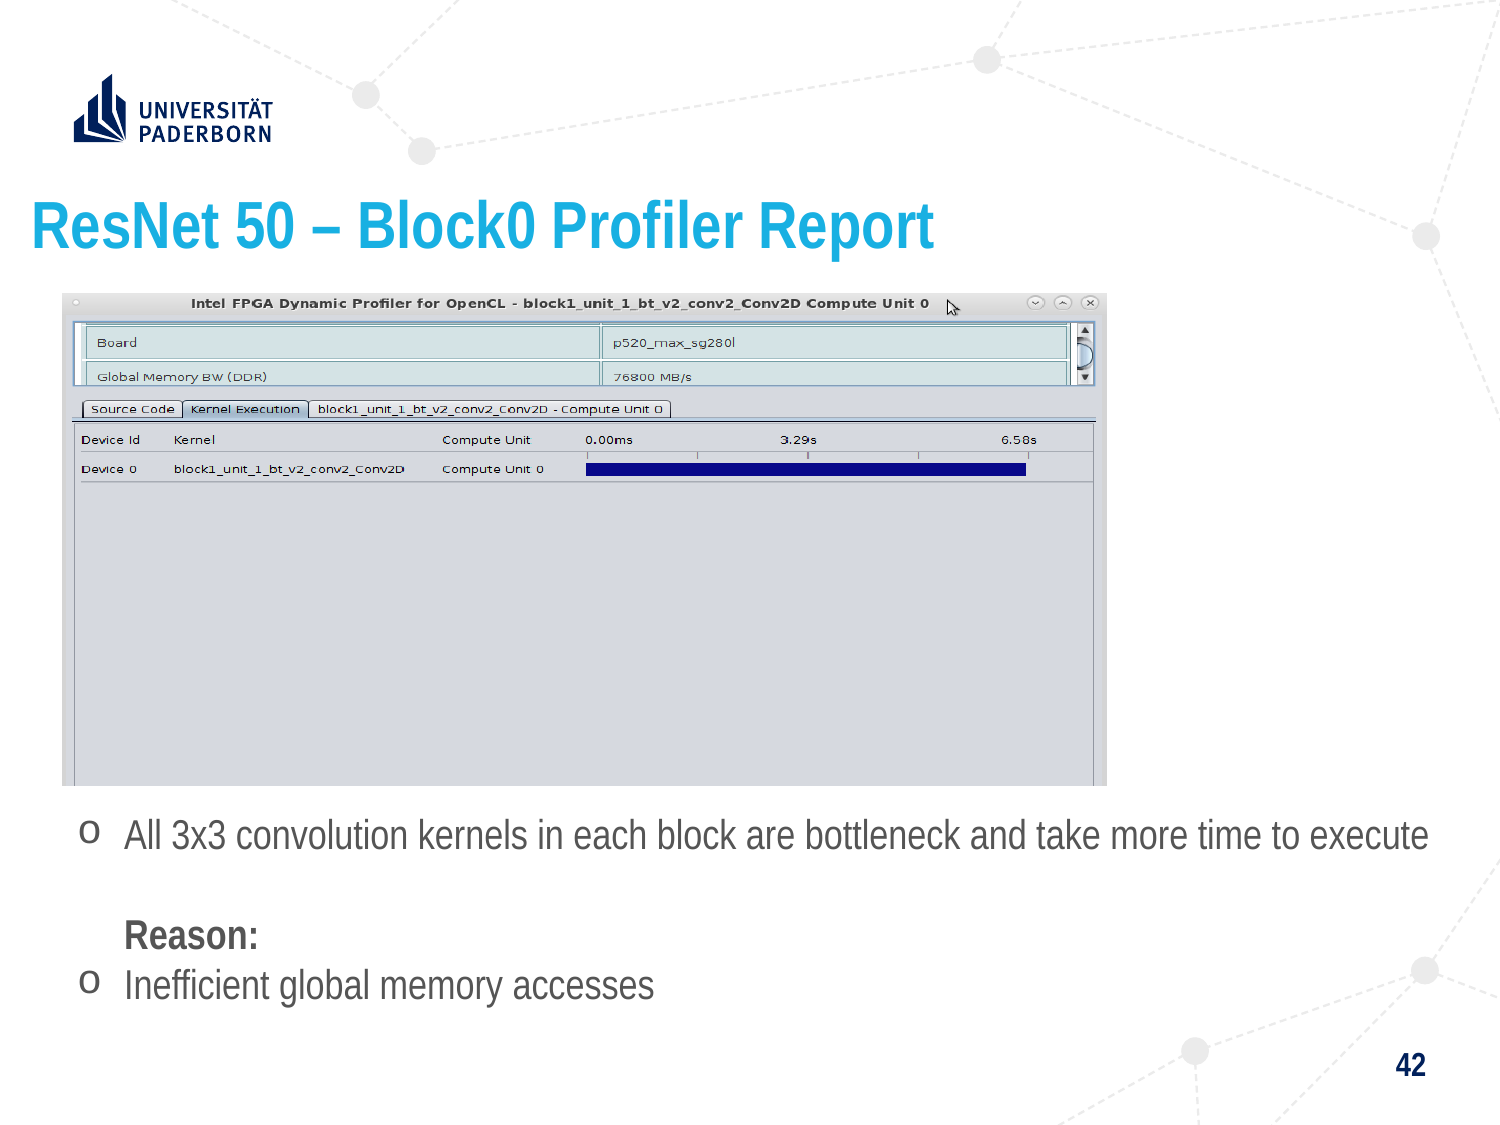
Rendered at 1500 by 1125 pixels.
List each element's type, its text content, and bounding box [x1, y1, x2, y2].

title ResNet 50 – Block0 Profiler Report [31, 188, 1427, 360]
picture [62, 293, 1107, 786]
text_box All 3x3 convolution kernels in each block are bottleneck and take more time to execute Reason: Inefficient global memory accesses [62, 800, 1460, 1116]
